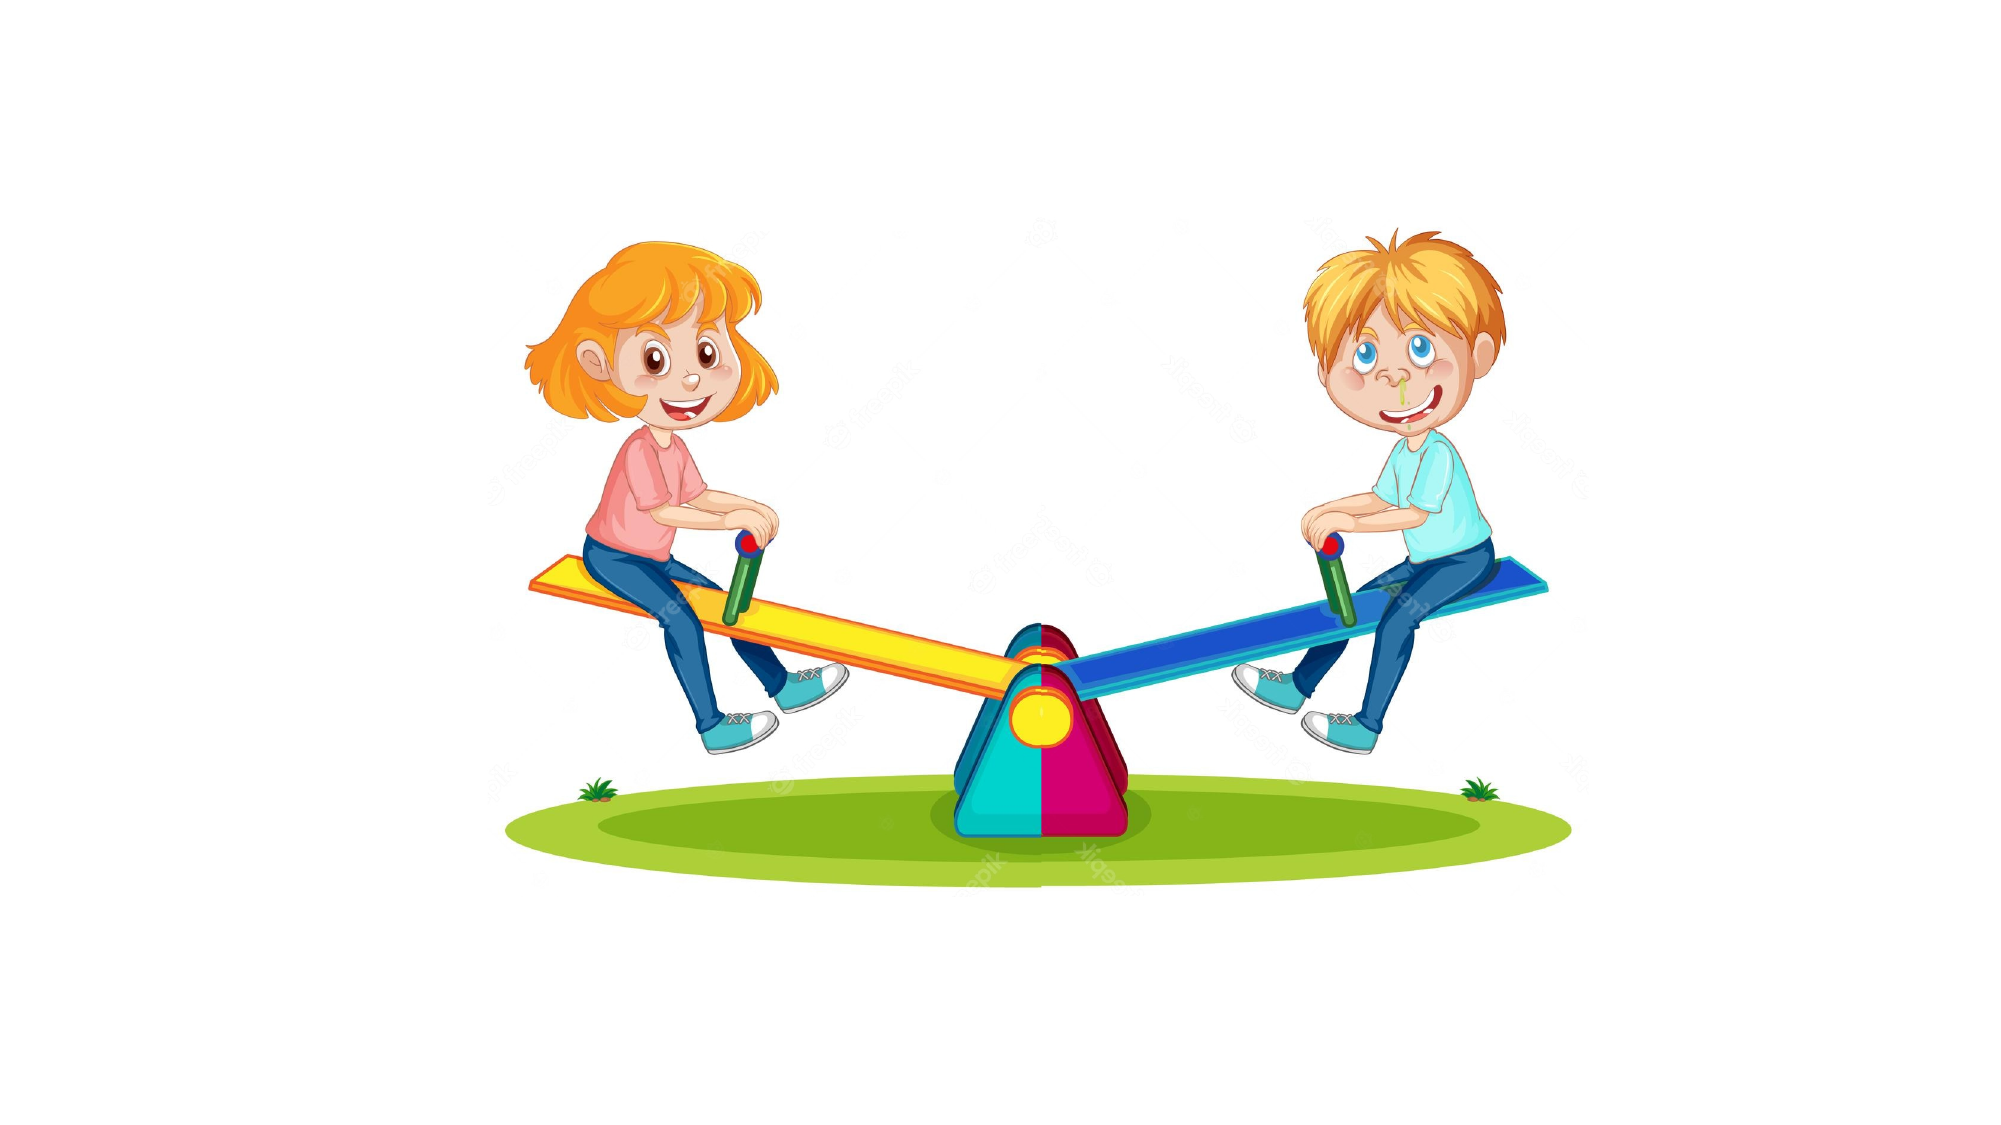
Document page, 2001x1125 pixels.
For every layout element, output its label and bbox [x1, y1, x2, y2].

picture [487, 217, 1589, 897]
